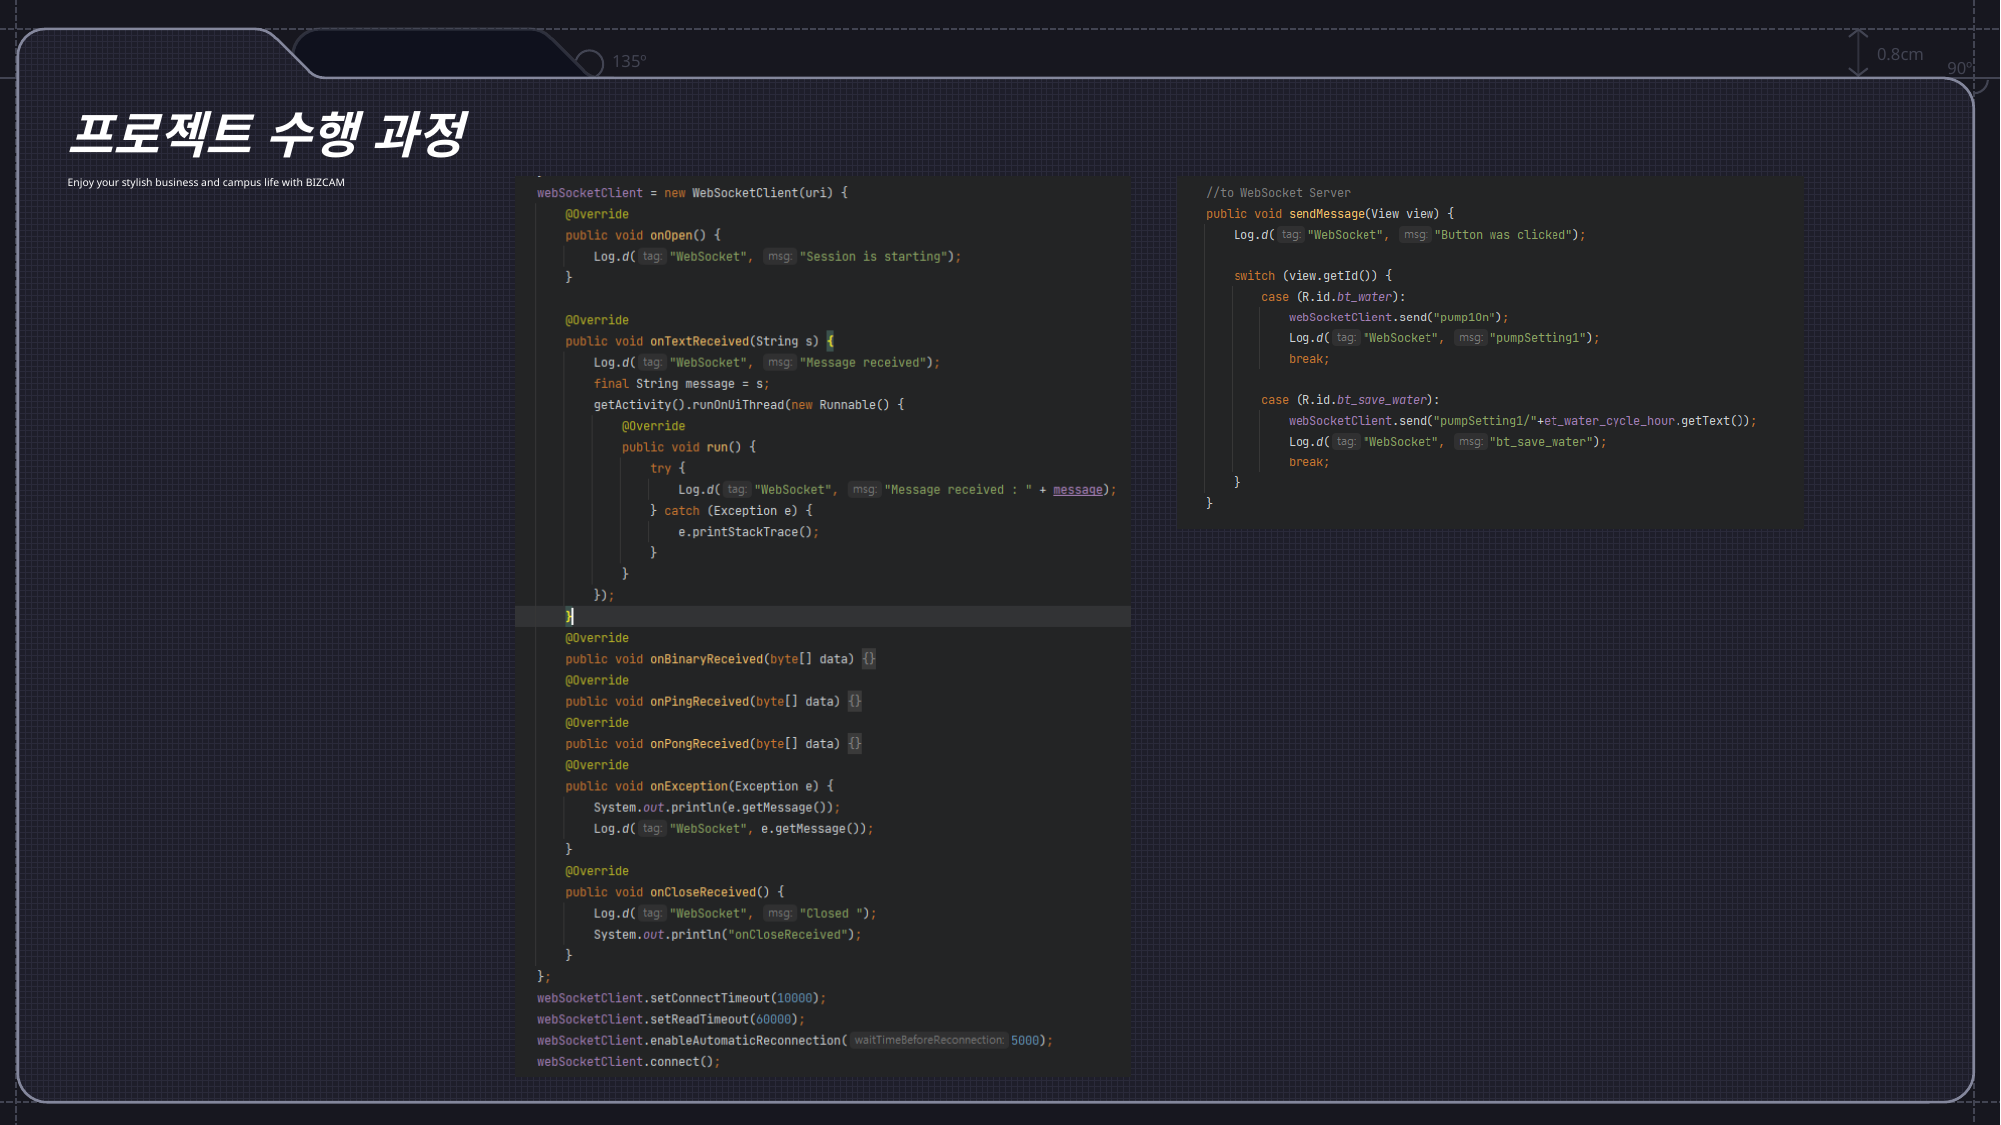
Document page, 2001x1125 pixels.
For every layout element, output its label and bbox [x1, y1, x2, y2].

text_box [0, 0, 2000, 1125]
picture [514, 176, 1131, 1077]
picture [1176, 176, 1804, 529]
